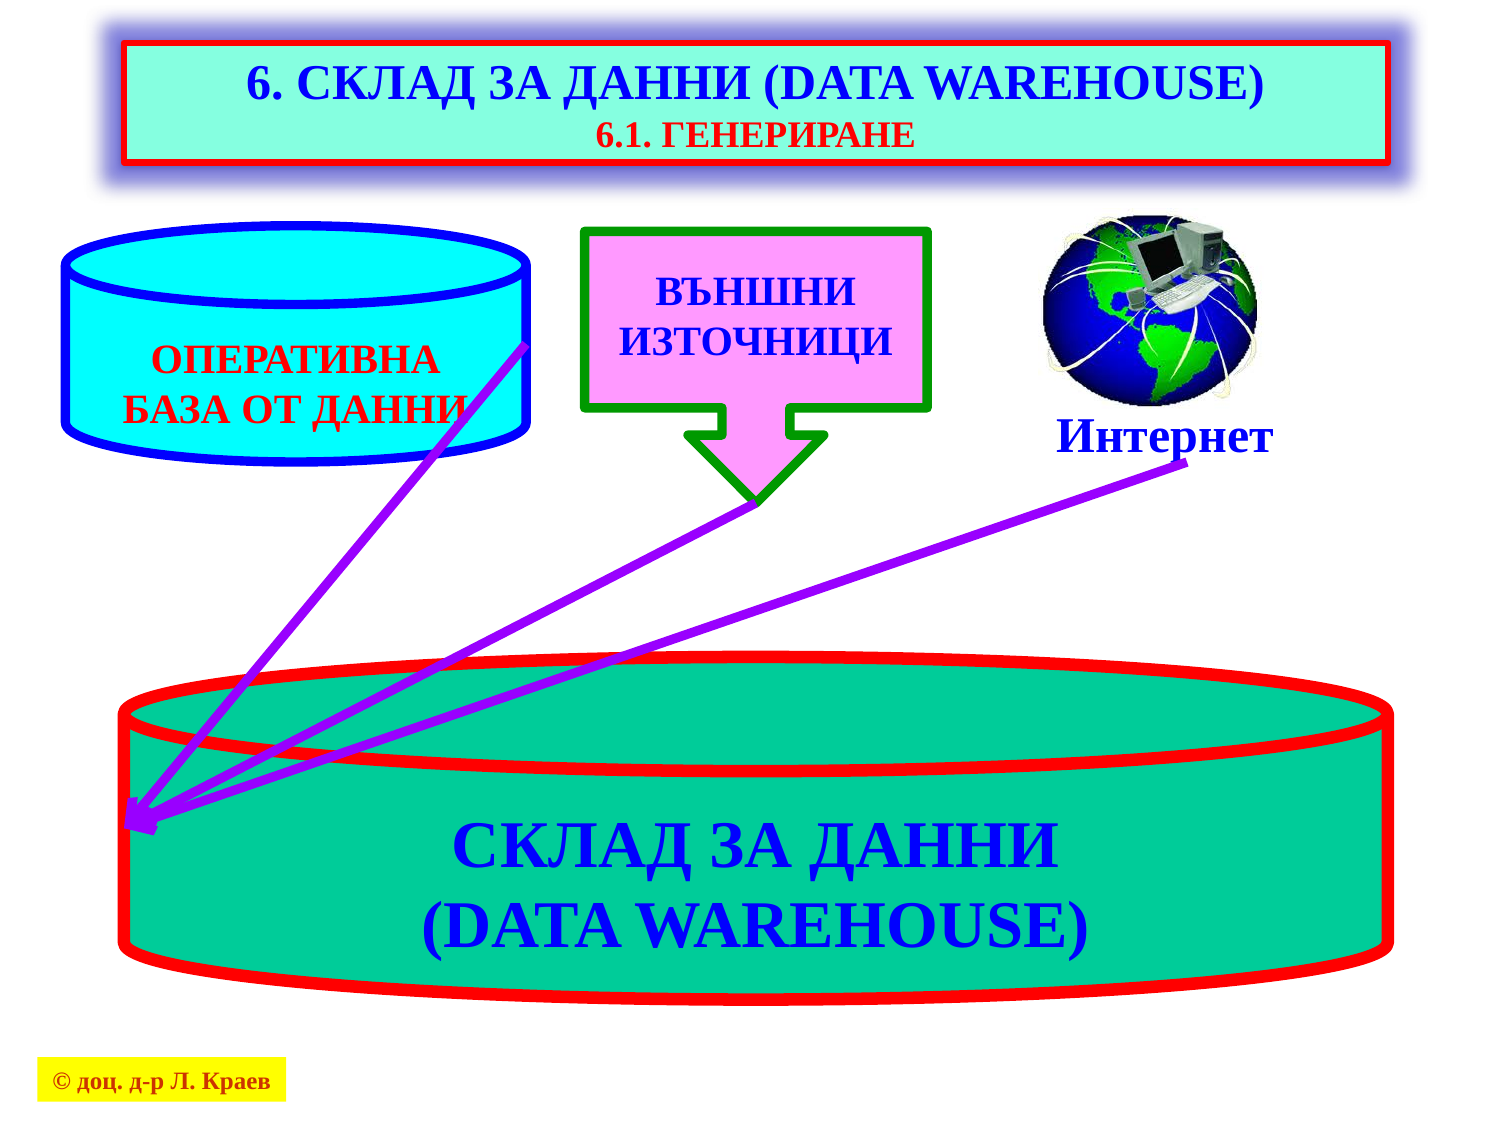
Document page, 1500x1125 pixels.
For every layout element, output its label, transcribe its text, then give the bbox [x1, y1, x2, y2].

text_box 6. СКЛАД ЗА ДАННИ (DATA WAREHOUSE) 6.1. генериране [123, 42, 1389, 163]
text_box ОПЕРАТИВНА БАЗА ОТ ДАННИ [65, 225, 527, 462]
picture [1038, 207, 1264, 410]
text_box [295, 461, 754, 658]
text_box СКЛАД ЗА ДАННИ (DATA WAREHOUSE) [123, 664, 1388, 1000]
text_box ВЪНШНИ ИЗТОЧНИЦИ [584, 231, 928, 460]
text_box Интернет [1029, 394, 1301, 470]
text_box © доц. д-р Л. Краев [37, 1057, 287, 1102]
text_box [755, 461, 1188, 658]
